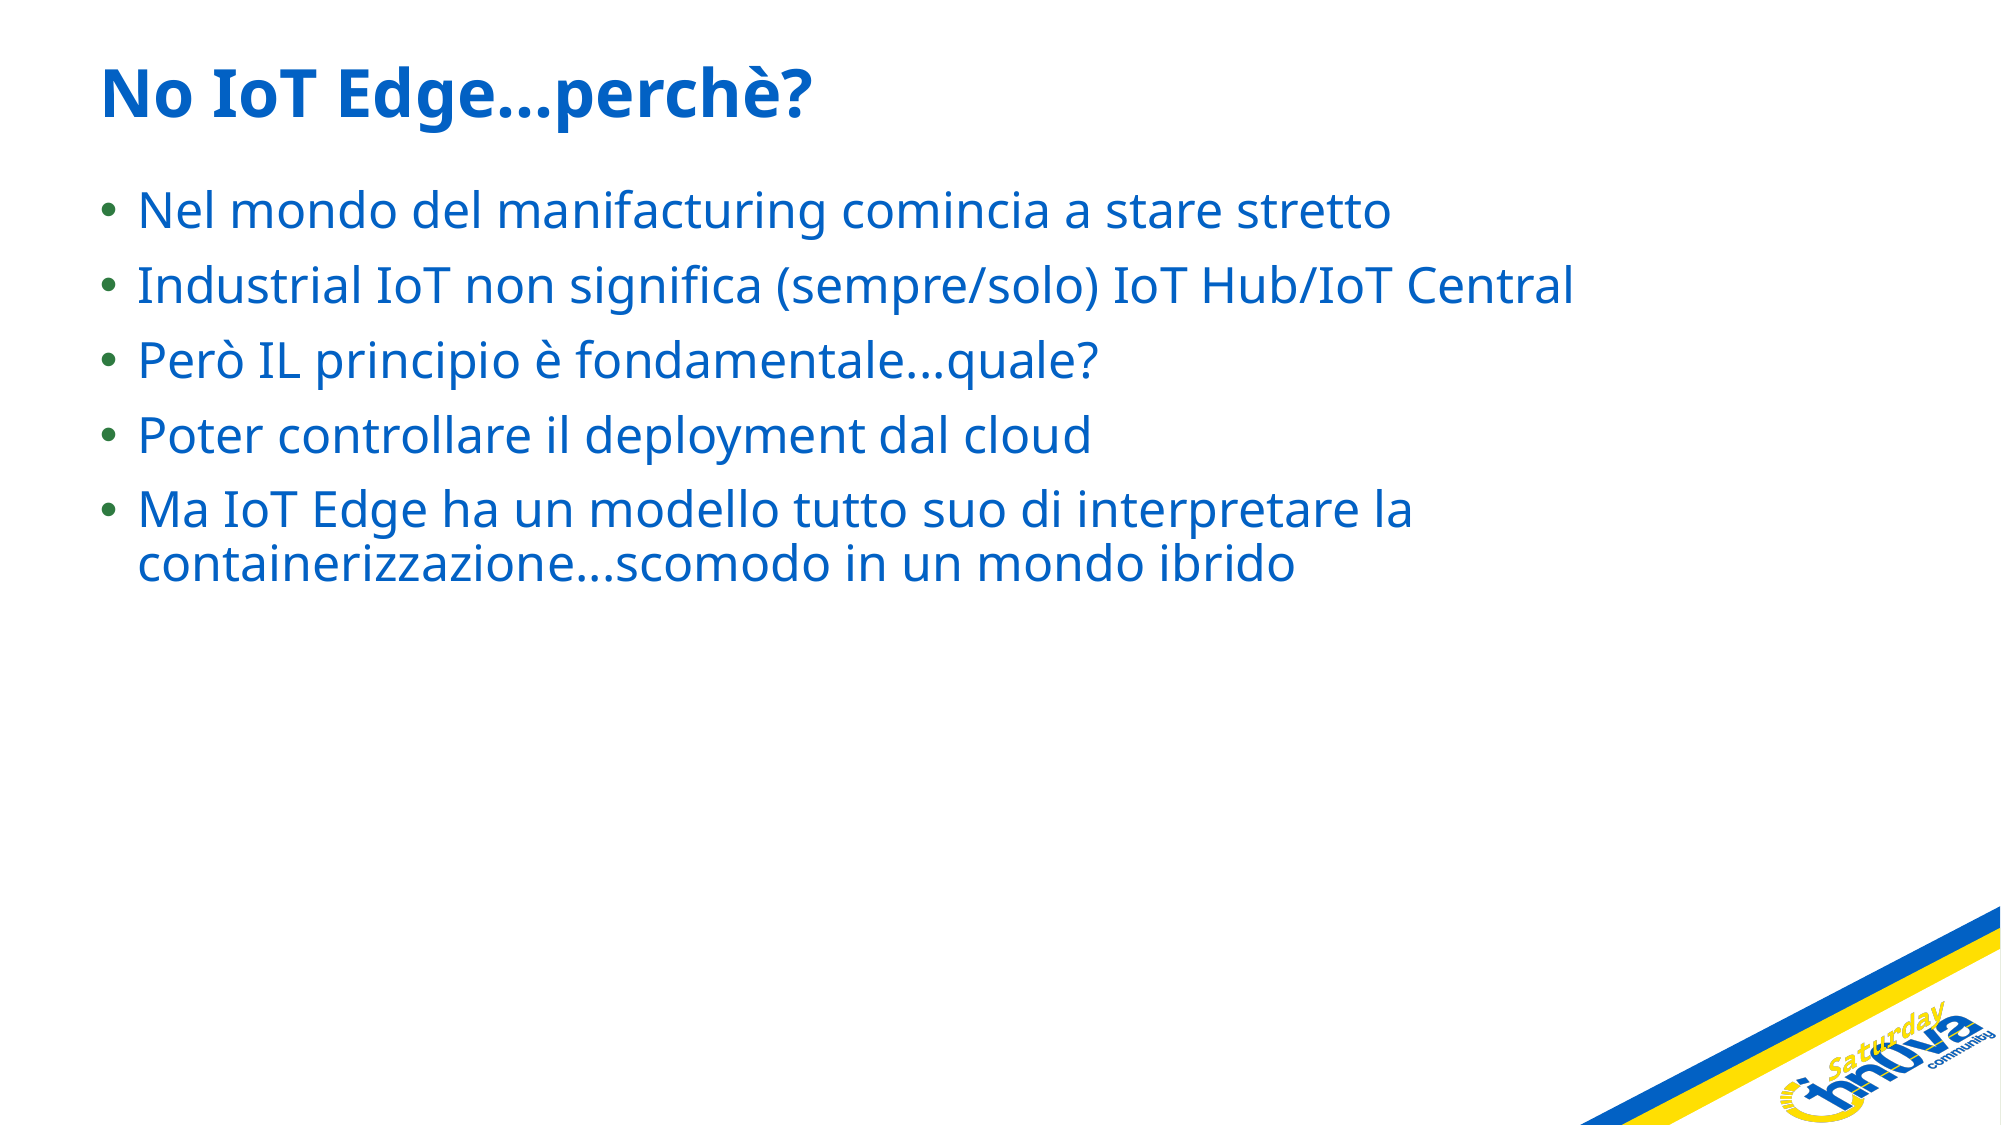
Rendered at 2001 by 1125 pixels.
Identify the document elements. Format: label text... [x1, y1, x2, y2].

list Nel mondo del manifacturing comincia a stare stretto Industrial IoT non significa (sempre/solo) IoT Hub/IoT Central Però IL principio è fondamentale...quale? Poter controllare il deployment dal cloud Ma IoT Edge ha un modello tutto suo di interpretare la containerizzazione...scomodo in un mondo ibrido [85, 178, 1939, 1014]
title No IoT Edge...perchè? [85, 28, 1939, 164]
